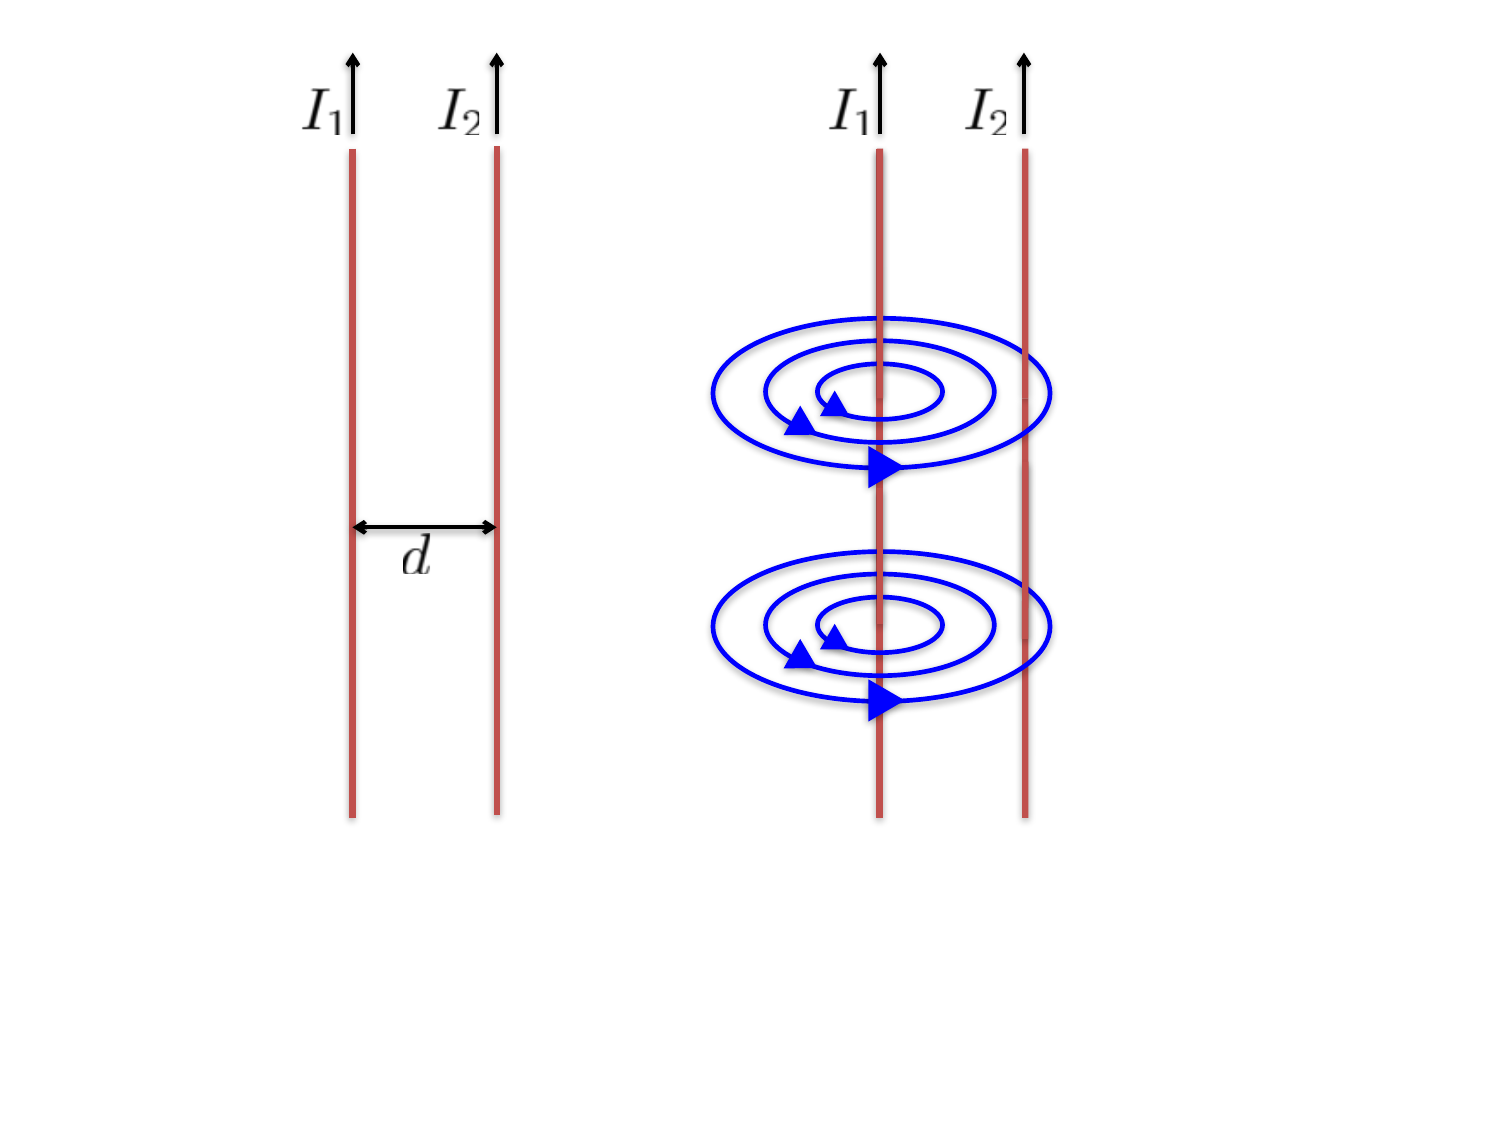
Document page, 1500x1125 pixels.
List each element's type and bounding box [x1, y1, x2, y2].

text_box [1029, 360, 1051, 431]
text_box [884, 340, 996, 444]
text_box [817, 387, 853, 420]
text_box [712, 550, 872, 702]
text_box [764, 340, 875, 443]
text_box [1029, 593, 1051, 664]
picture [301, 88, 344, 135]
text_box [865, 676, 875, 725]
text_box [780, 402, 820, 439]
text_box [780, 635, 820, 672]
text_box [884, 684, 908, 717]
picture [828, 87, 871, 135]
picture [402, 533, 431, 574]
text_box [817, 620, 853, 653]
text_box [884, 573, 996, 677]
text_box [712, 317, 872, 469]
text_box [865, 443, 875, 491]
picture [437, 88, 480, 135]
text_box [764, 573, 875, 676]
text_box [888, 317, 1020, 468]
picture [964, 87, 1007, 135]
text_box [884, 451, 908, 483]
text_box [888, 550, 1020, 701]
